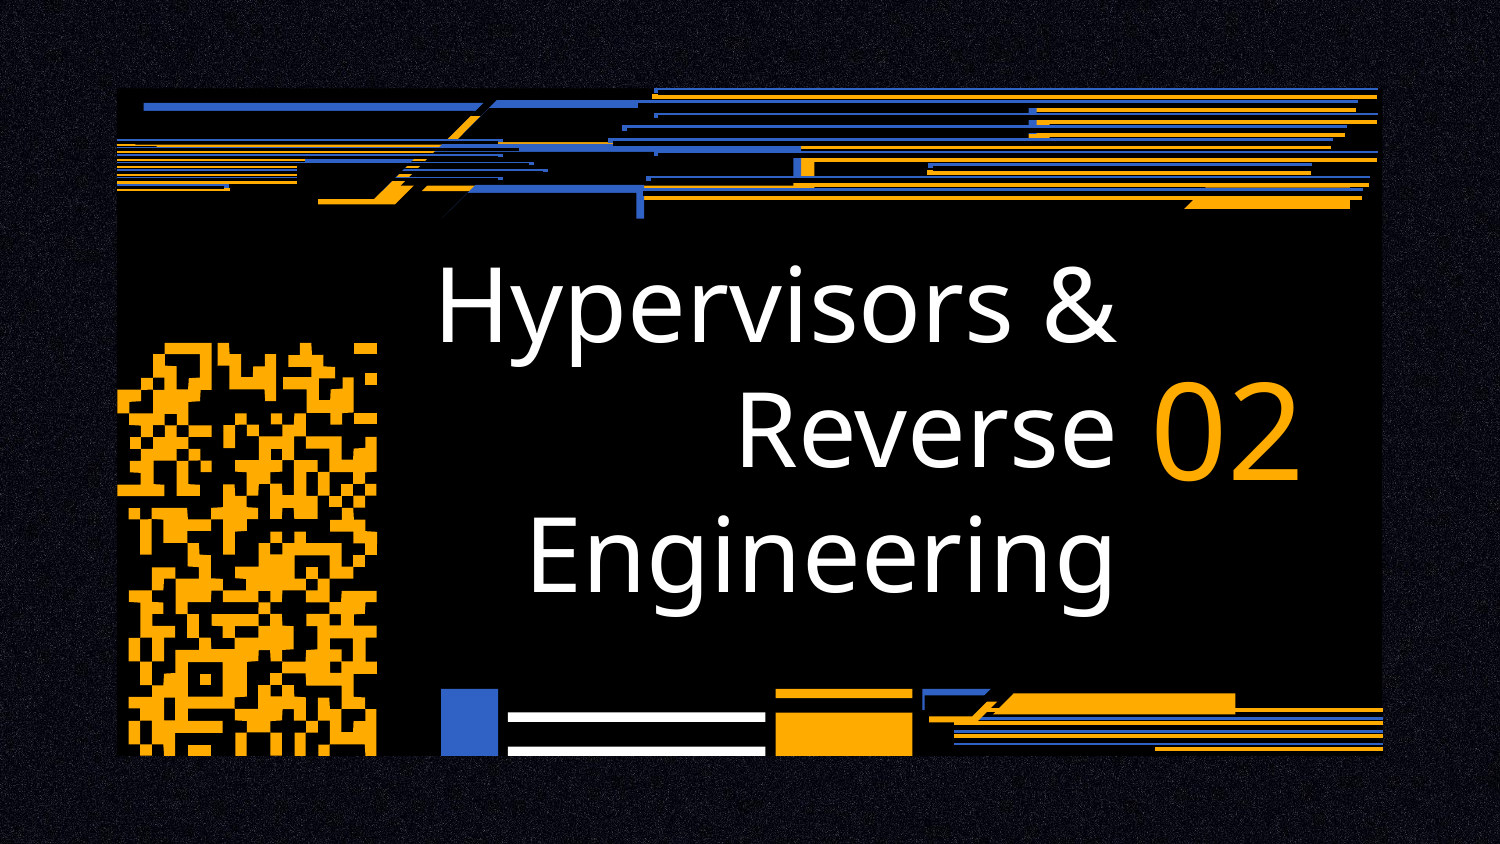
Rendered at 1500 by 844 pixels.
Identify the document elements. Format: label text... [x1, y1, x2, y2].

title 02 [1133, 343, 1321, 509]
title Hypervisors & Reverse Engineering [413, 343, 1133, 509]
picture [0, 0, 1500, 844]
